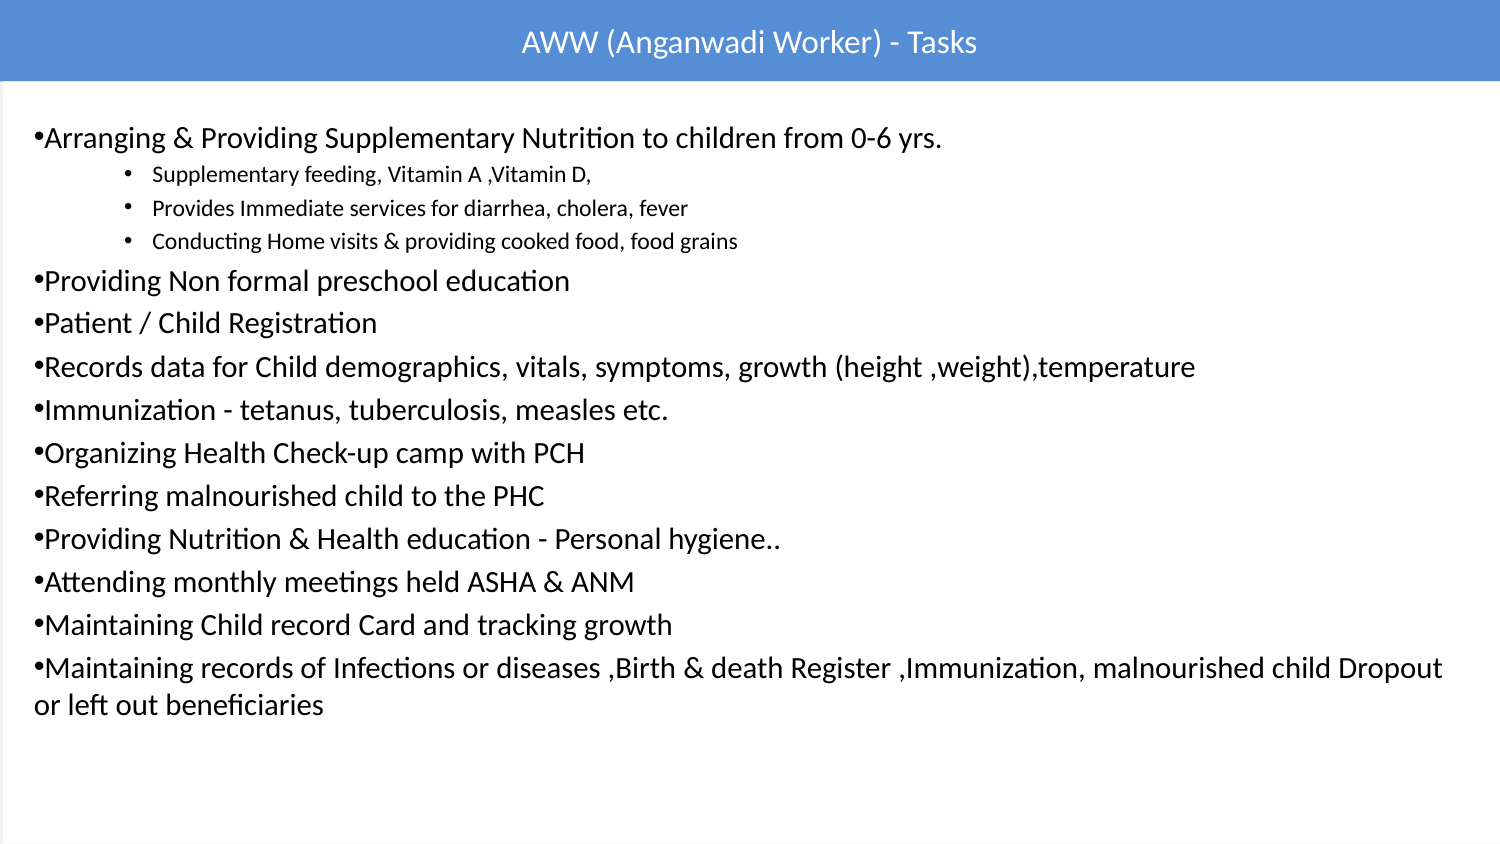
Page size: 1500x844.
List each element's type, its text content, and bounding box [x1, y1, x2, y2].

title AWW (Anganwadi Worker) - Tasks [0, 0, 1500, 83]
list Arranging & Providing Supplementary Nutrition to children from 0-6 yrs. Supplementary feeding, Vitamin A ,Vitamin D, Provides Immediate services for diarrhea, cholera, fever Conducting Home visits & providing cooked food, food grains Providing Non formal preschool education Patient / Child Registration Records data for Child demographics, vitals, symptoms, growth (height ,weight),temperature Immunization - tetanus, tuberculosis, measles etc. Organizing Health Check-up camp with PCH Referring malnourished child to the PHC Providing Nutrition & Health education - Personal hygiene.. Attending monthly meetings held ASHA & ANM Maintaining Child record Card and tracking growth Maintaining records of Infections or diseases ,Birth & death Register ,Immunization, malnourished child Dropout or left out beneficiaries [1, 79, 1500, 844]
